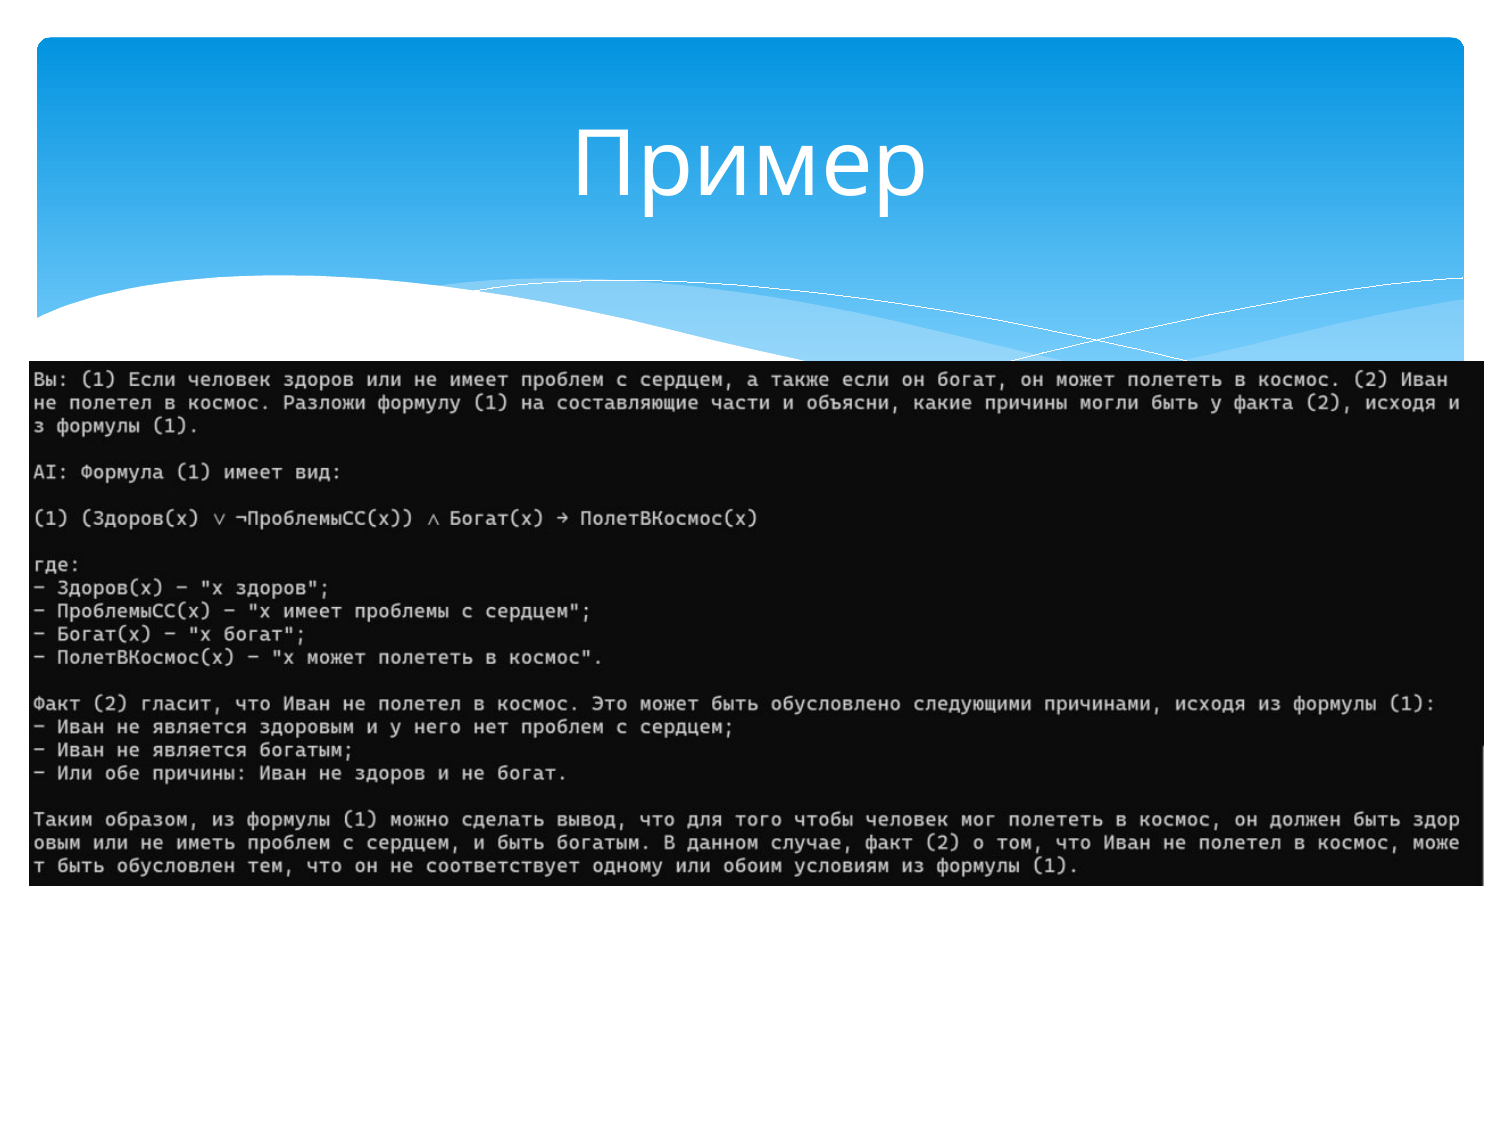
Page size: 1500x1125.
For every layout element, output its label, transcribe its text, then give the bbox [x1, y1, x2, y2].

title Пример [75, 55, 1425, 261]
picture [29, 361, 1484, 886]
